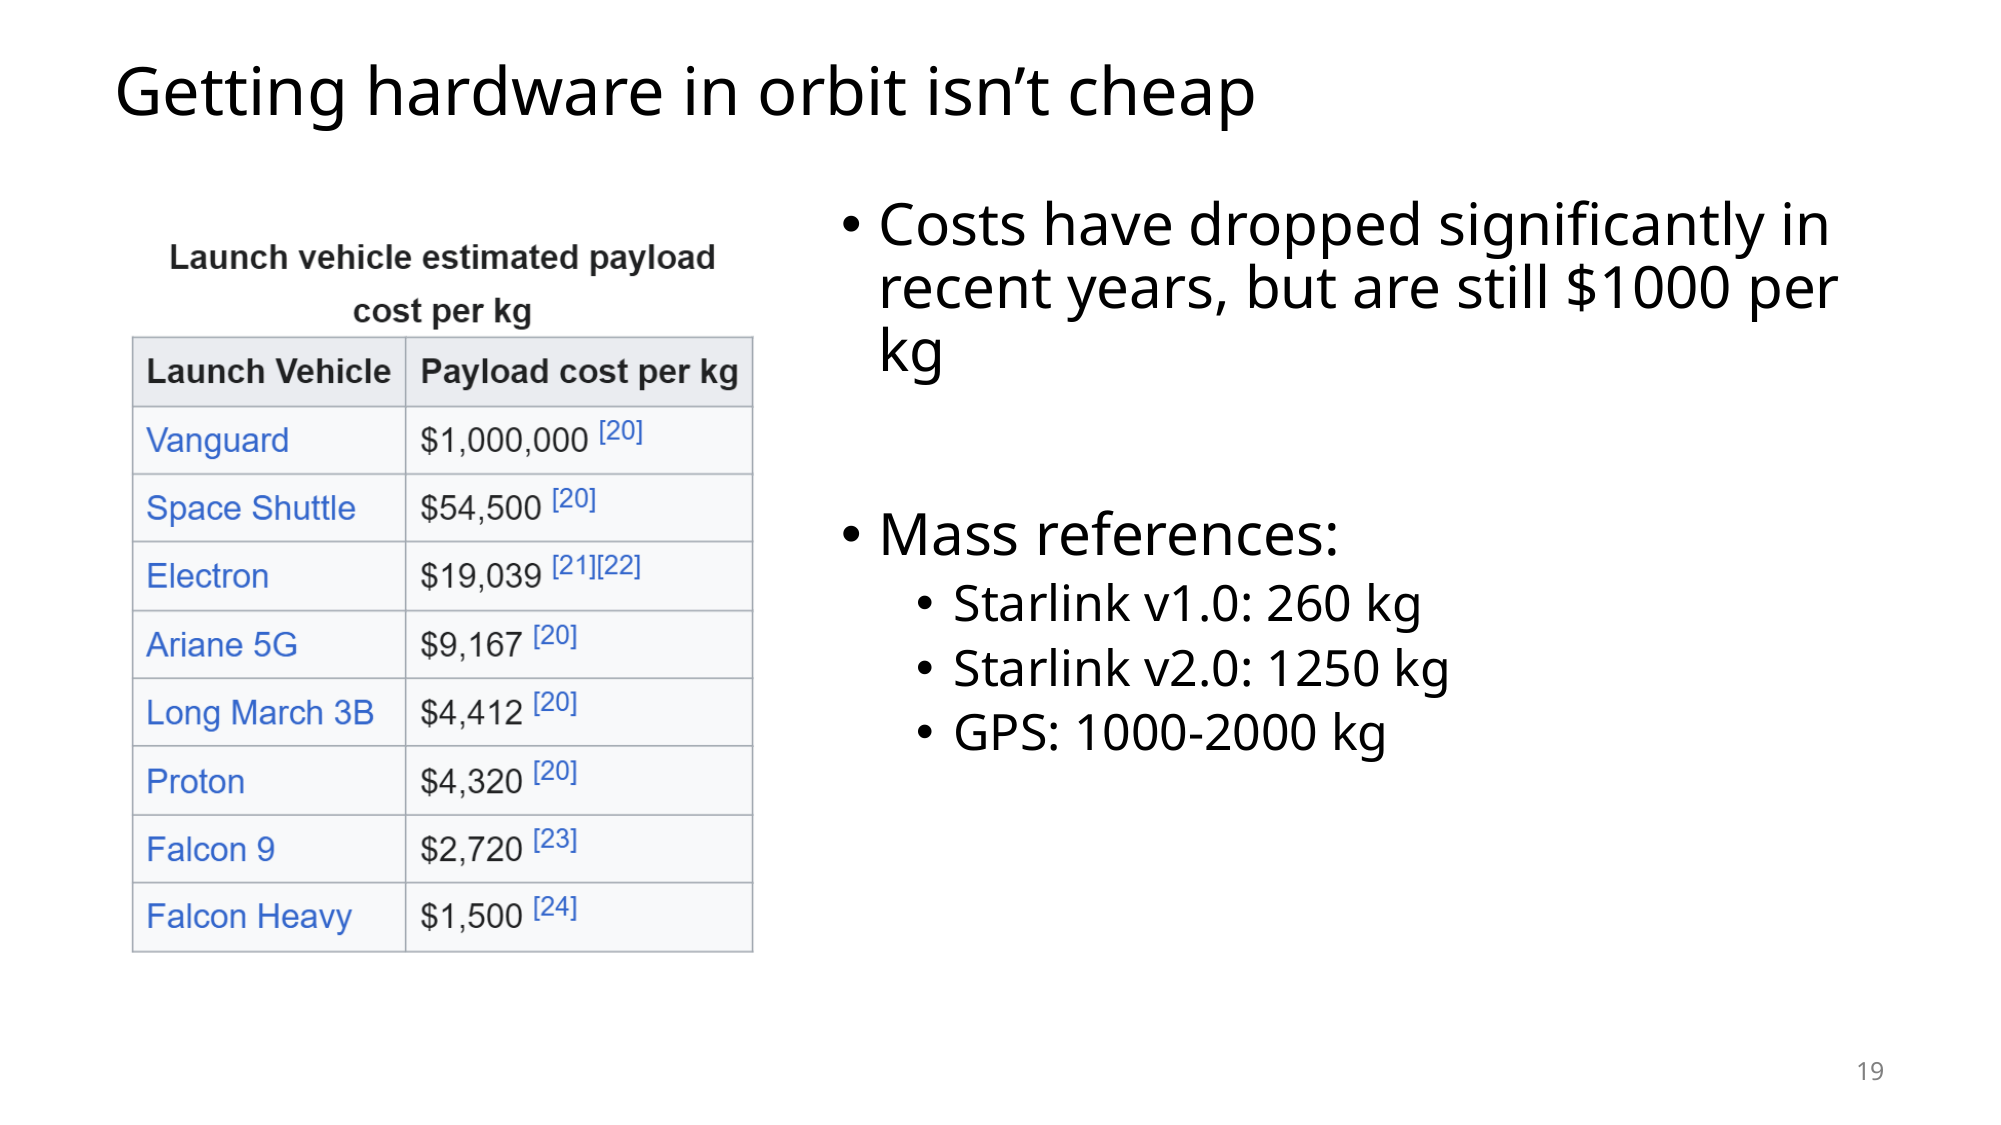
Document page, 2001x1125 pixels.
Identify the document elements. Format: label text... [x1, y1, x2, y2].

picture [99, 235, 792, 965]
list Costs have dropped significantly in recent years, but are still $1000 per kg Mass references: Starlink v1.0: 260 kg Starlink v2.0: 1250 kg GPS: 1000-2000 kg [826, 187, 1900, 1013]
slide_number 19 [1749, 1042, 1900, 1103]
title Getting hardware in orbit isn’t cheap [99, 37, 1900, 150]
